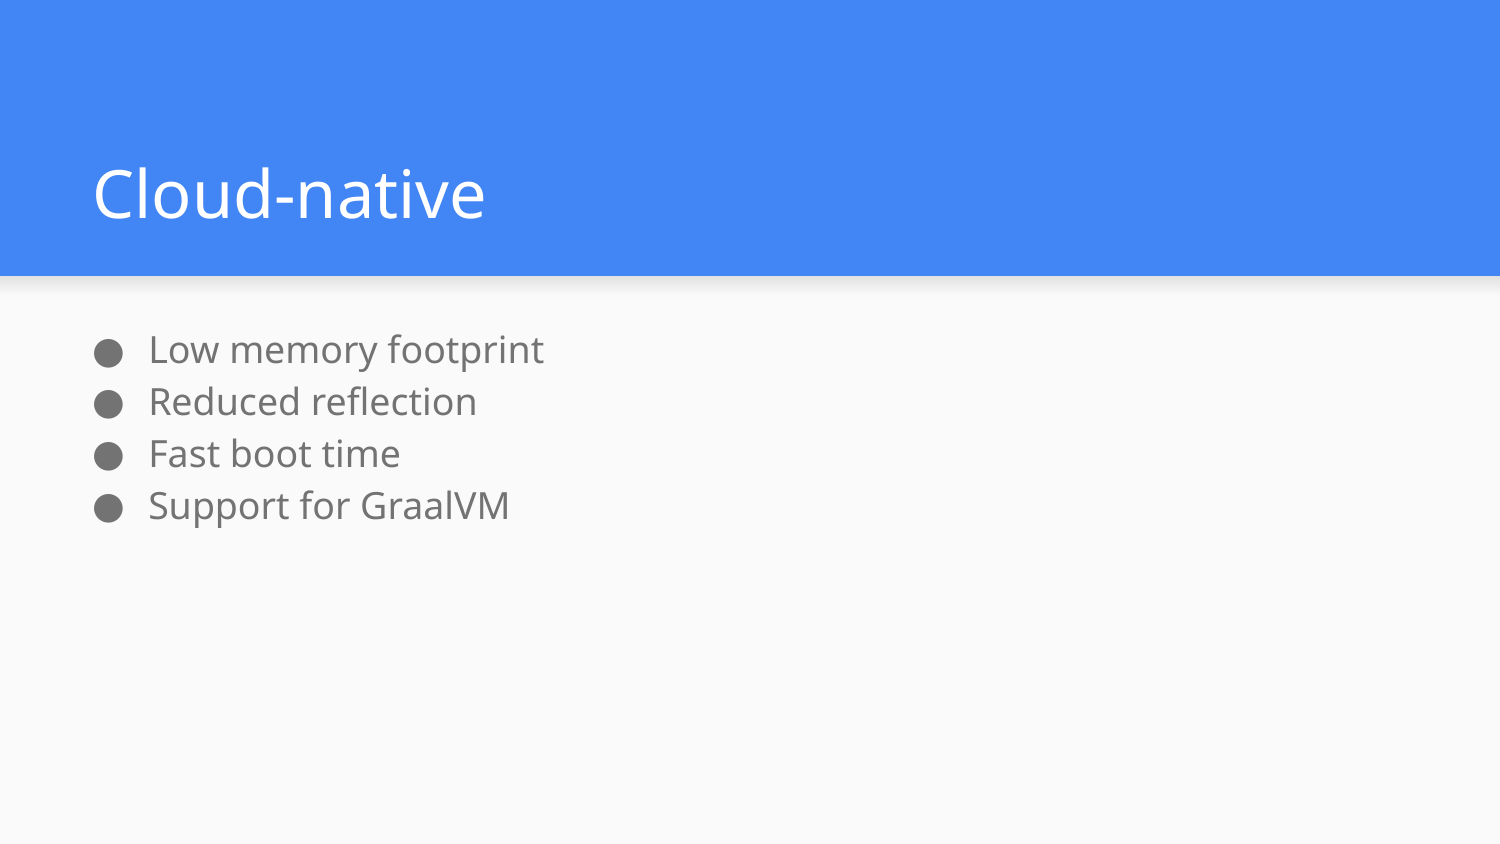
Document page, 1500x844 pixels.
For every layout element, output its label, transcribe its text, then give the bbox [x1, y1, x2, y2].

list Low memory footprint Reduced reflection Fast boot time Support for GraalVM [58, 304, 1408, 750]
title Cloud-native [77, 121, 1427, 248]
